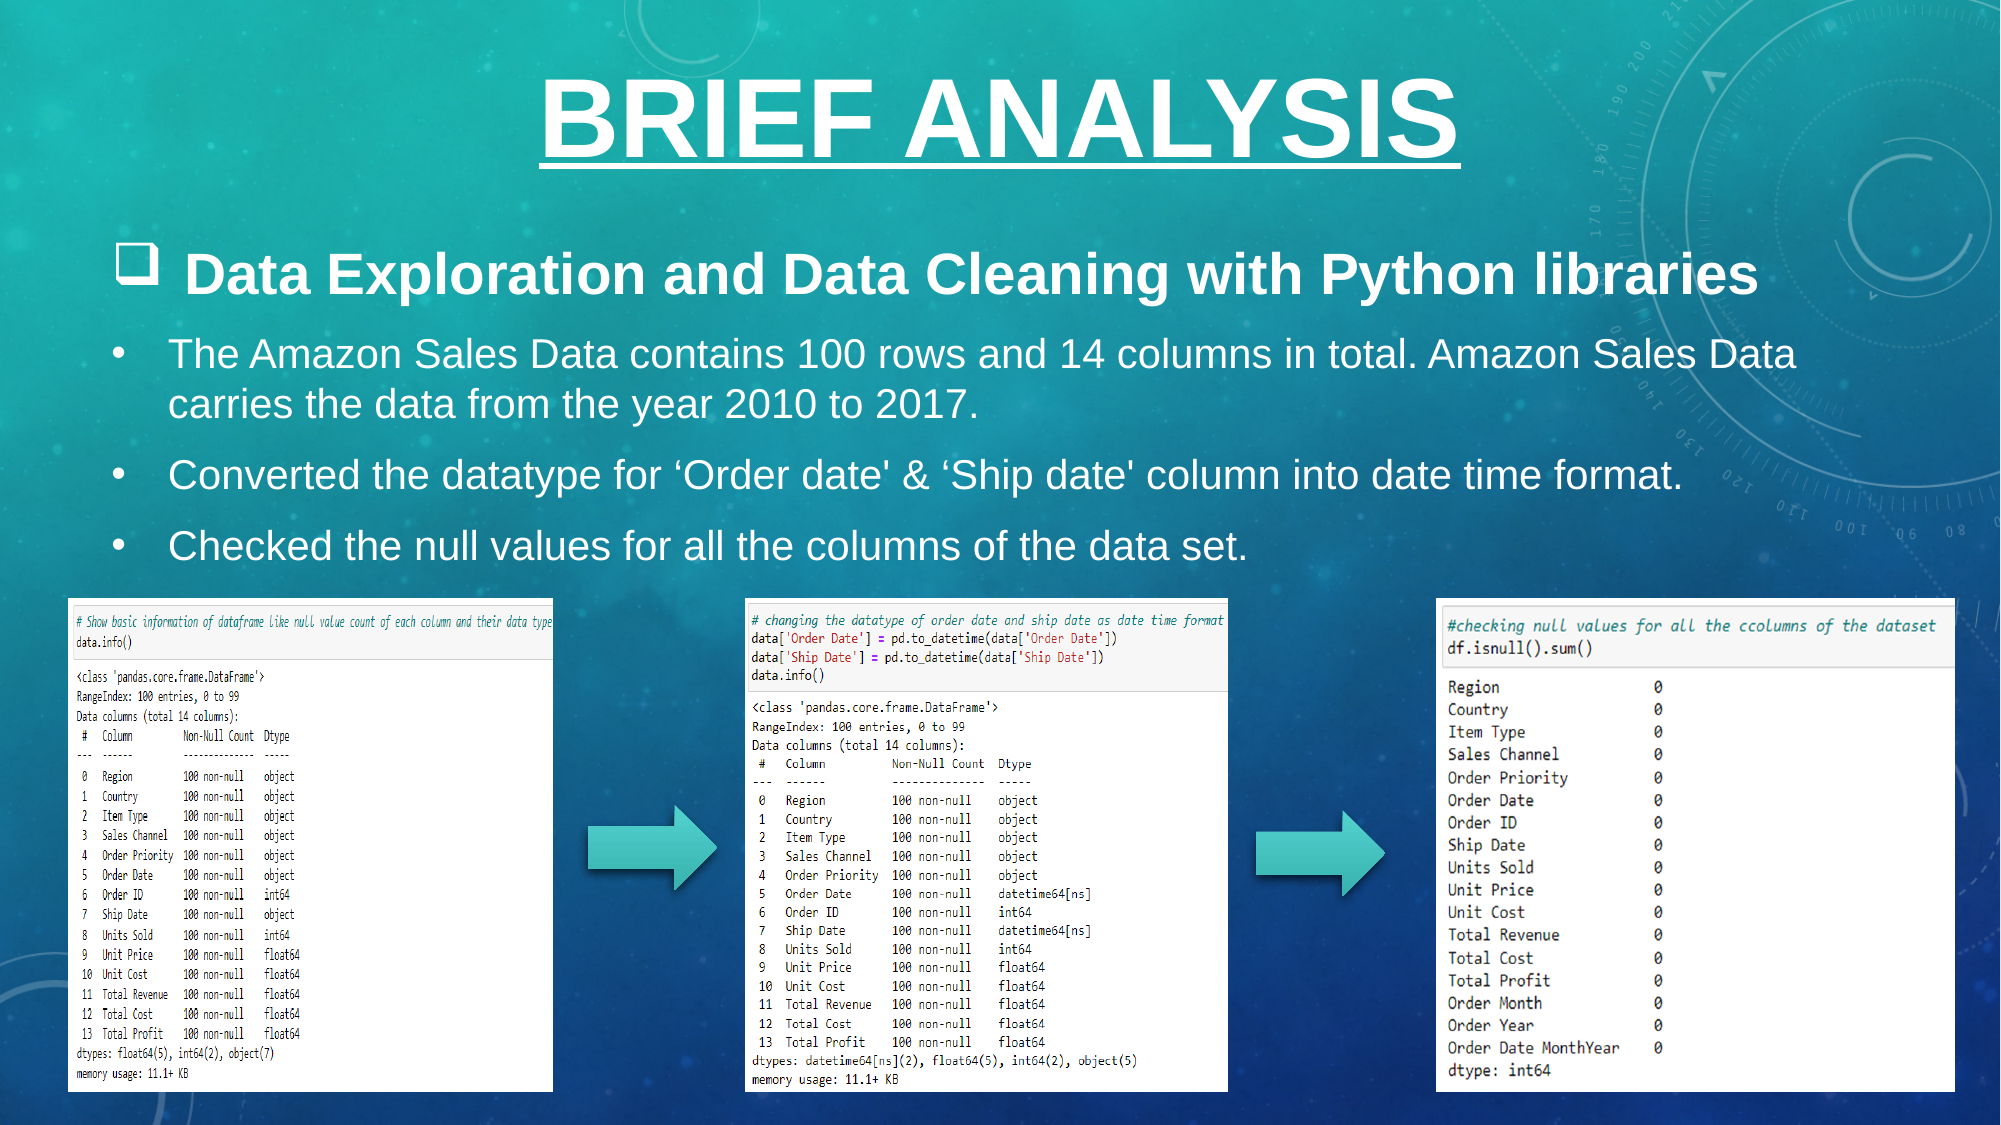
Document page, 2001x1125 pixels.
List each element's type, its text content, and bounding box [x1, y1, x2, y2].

picture [0, 0, 2001, 1125]
text_box [588, 804, 718, 891]
list Data Exploration and Data Cleaning with Python libraries The Amazon Sales Data contains 100 rows and 14 columns in total. Amazon Sales Data carries the data from the year 2010 to 2017. Converted the datatype for ‘Order date' & ‘Ship date' column into date time format. Checked the null values for all the columns of the data set. [96, 229, 1904, 968]
text_box [1256, 810, 1386, 896]
title BRIEF ANALYSIS [169, 22, 1831, 202]
